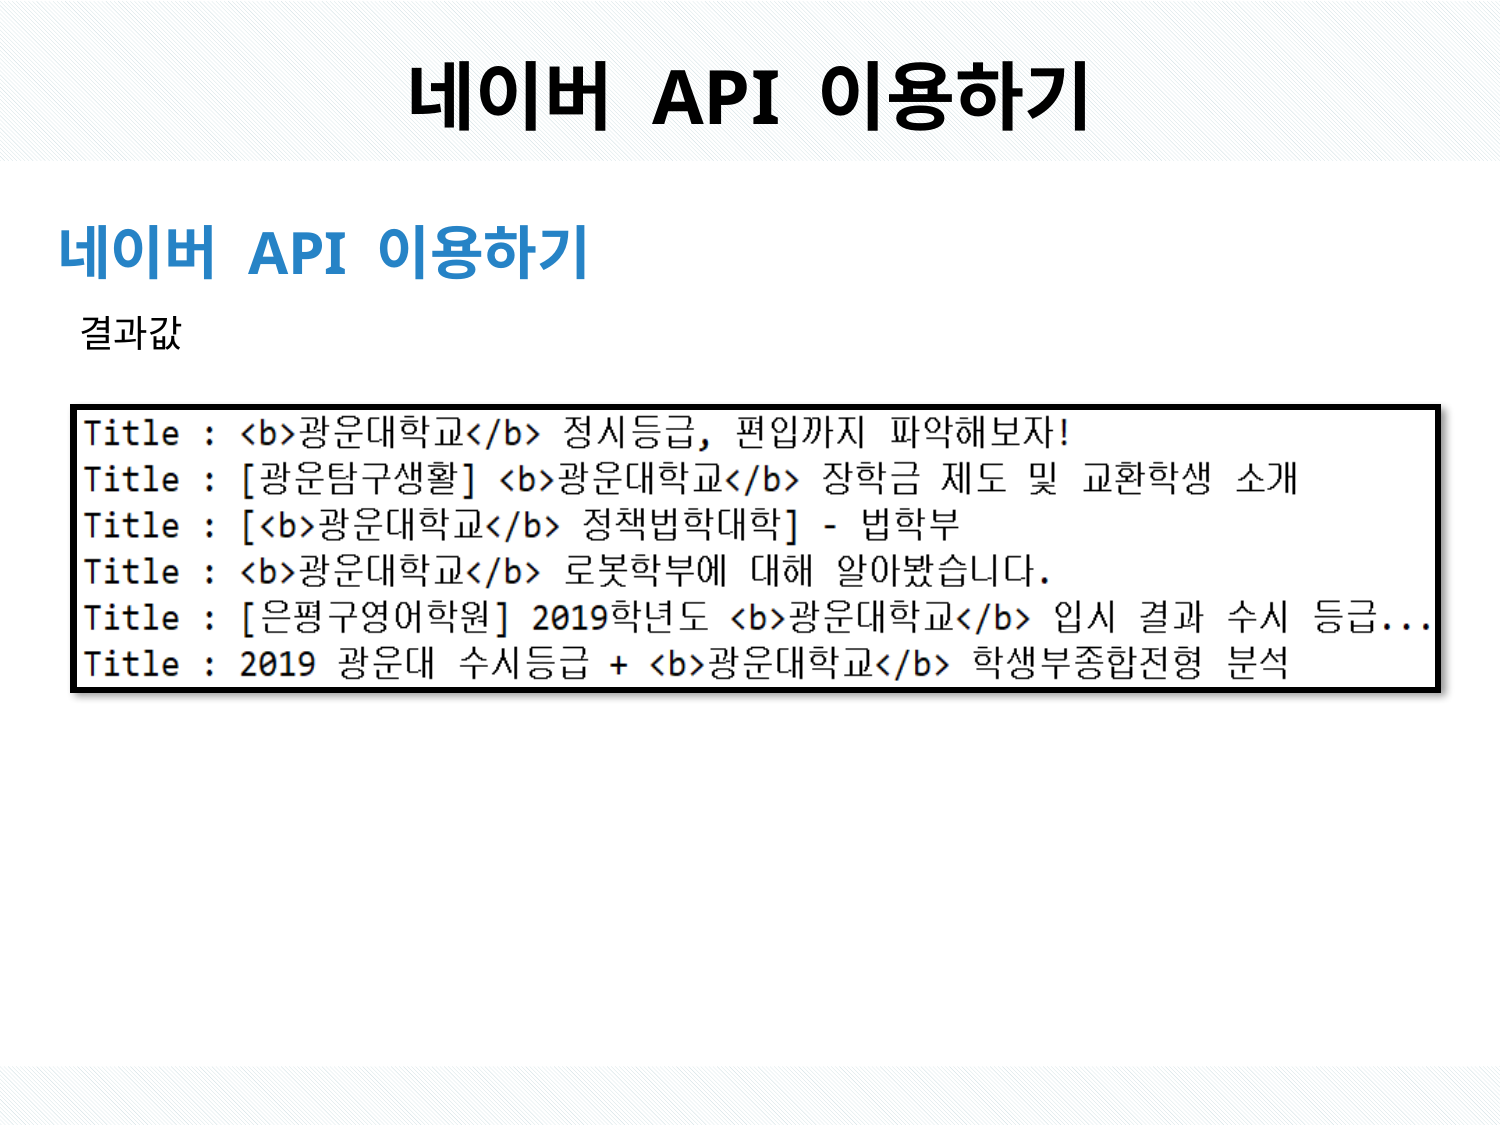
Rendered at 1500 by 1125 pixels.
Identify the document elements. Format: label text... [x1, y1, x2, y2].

list 네이버 API 이용하기 [41, 208, 1500, 1071]
text_box 결과값 [64, 302, 815, 363]
title 네이버 API 이용하기 [0, 1, 1500, 161]
picture [76, 410, 1436, 688]
